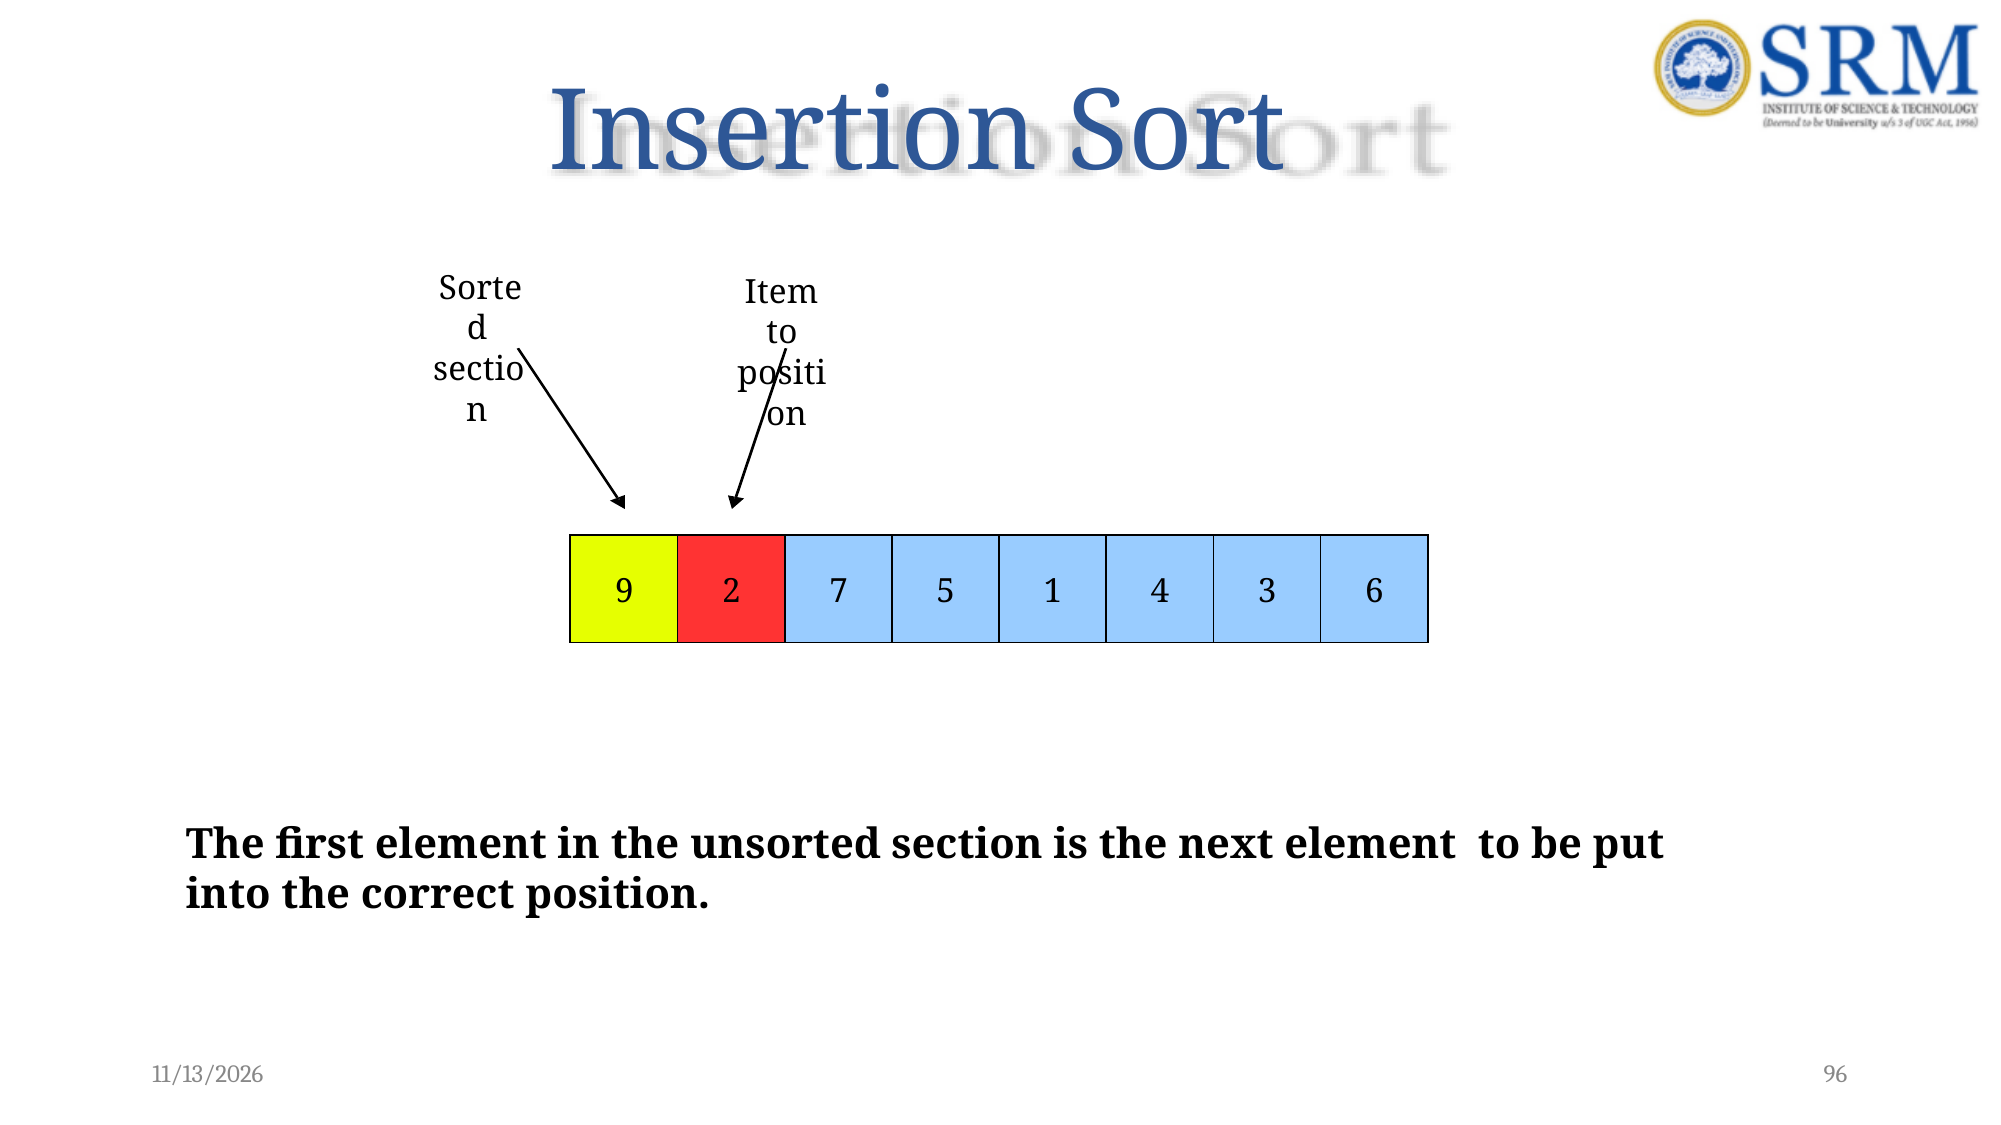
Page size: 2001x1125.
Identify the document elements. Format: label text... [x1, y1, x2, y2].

table_header 7 [786, 536, 891, 642]
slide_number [137, 1042, 588, 1103]
table_header 5 [893, 536, 998, 642]
table_header 9 [571, 536, 677, 642]
table_header 6 [1321, 536, 1427, 642]
title Insertion Sort [546, 28, 1453, 219]
table_header 1 [1000, 536, 1105, 642]
table_header 2 [678, 536, 784, 642]
text_box Item to positi on [726, 267, 845, 432]
slide_number 96 [1412, 1042, 1863, 1103]
text_box [727, 348, 788, 509]
text_box sectio n [431, 345, 551, 428]
text_box [551, 395, 625, 509]
table_header 3 [1214, 536, 1320, 642]
text_box The first element in the unsorted section is the next element to be put into the correct position. [183, 814, 1709, 917]
picture [1651, 0, 2000, 151]
table_header 4 [1107, 536, 1213, 642]
text_box [447, 26, 1552, 280]
text_box Sorte d [436, 263, 546, 345]
